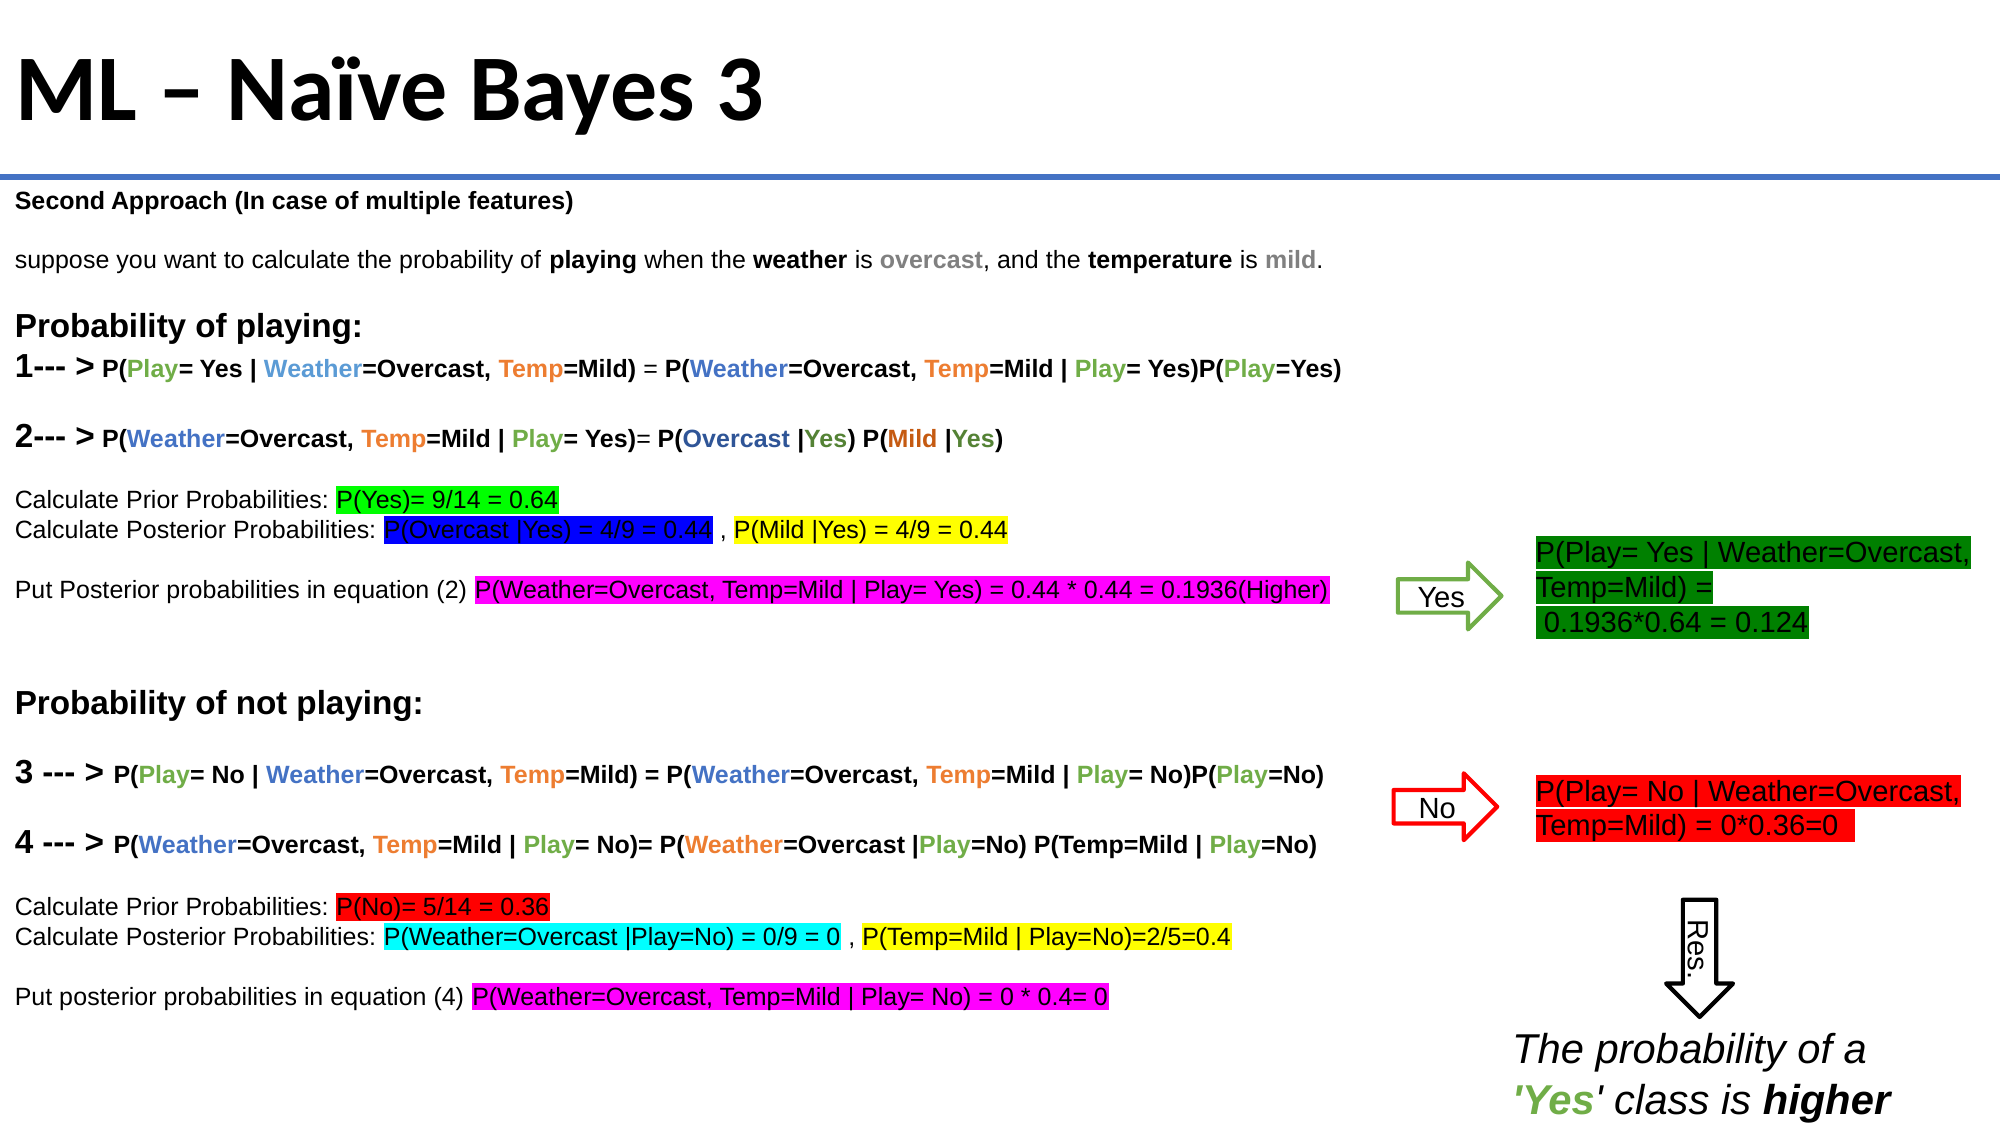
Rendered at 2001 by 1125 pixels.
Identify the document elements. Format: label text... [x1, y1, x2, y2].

text_box The probability of a 'Yes' class is higher [1497, 1014, 1930, 1125]
text_box Probability of not playing: 3 --- > P(Play= No | Weather=Overcast, Temp=Mild) = P(Weather=Overcast, Temp=Mild | Play= No)P(Play=No) 4 --- > P(Weather=Overcast, Temp=Mild | Play= No)= P(Weather=Overcast |Play=No) P(Temp=Mild | Play=No) Calculate Prior Probabilities: P(No)= 5/14 = 0.36 Calculate Posterior Probabilities: P(Weather=Overcast |Play=No) = 0/9 = 0 , P(Temp=Mild | Play=No)=2/5=0.4 Put posterior probabilities in equation (4) P(Weather=Overcast, Temp=Mild | Play= No) = 0 * 0.4= 0 [0, 673, 1355, 1018]
text_box Res. [1664, 897, 1735, 1020]
text_box P(Play= No | Weather=Overcast, Temp=Mild) = 0*0.36=0 [1520, 764, 1980, 850]
text_box ML – Naïve Bayes 3 [0, 32, 1725, 150]
text_box Second Approach (In case of multiple features) suppose you want to calculate the probability of playing when the weather is overcast, and the temperature is mild. Probability of playing: 1--- > P(Play= Yes | Weather=Overcast, Temp=Mild) = P(Weather=Overcast, Temp=Mild | Play= Yes)P(Play=Yes) 2--- > P(Weather=Overcast, Temp=Mild | Play= Yes)= P(Overcast |Yes) P(Mild |Yes) Calculate Prior Probabilities: P(Yes)= 9/14 = 0.64 Calculate Posterior Probabilities: P(Overcast |Yes) = 4/9 = 0.44 , P(Mild |Yes) = 4/9 = 0.44 Put Posterior probabilities in equation (2) P(Weather=Overcast, Temp=Mild | Play= Yes) = 0.44 * 0.44 = 0.1936(Higher) [0, 186, 1369, 611]
text_box No [1391, 771, 1500, 843]
text_box Yes [1395, 560, 1504, 632]
text_box P(Play= Yes | Weather=Overcast, Temp=Mild) = 0.1936*0.64 = 0.124 [1520, 526, 2000, 646]
